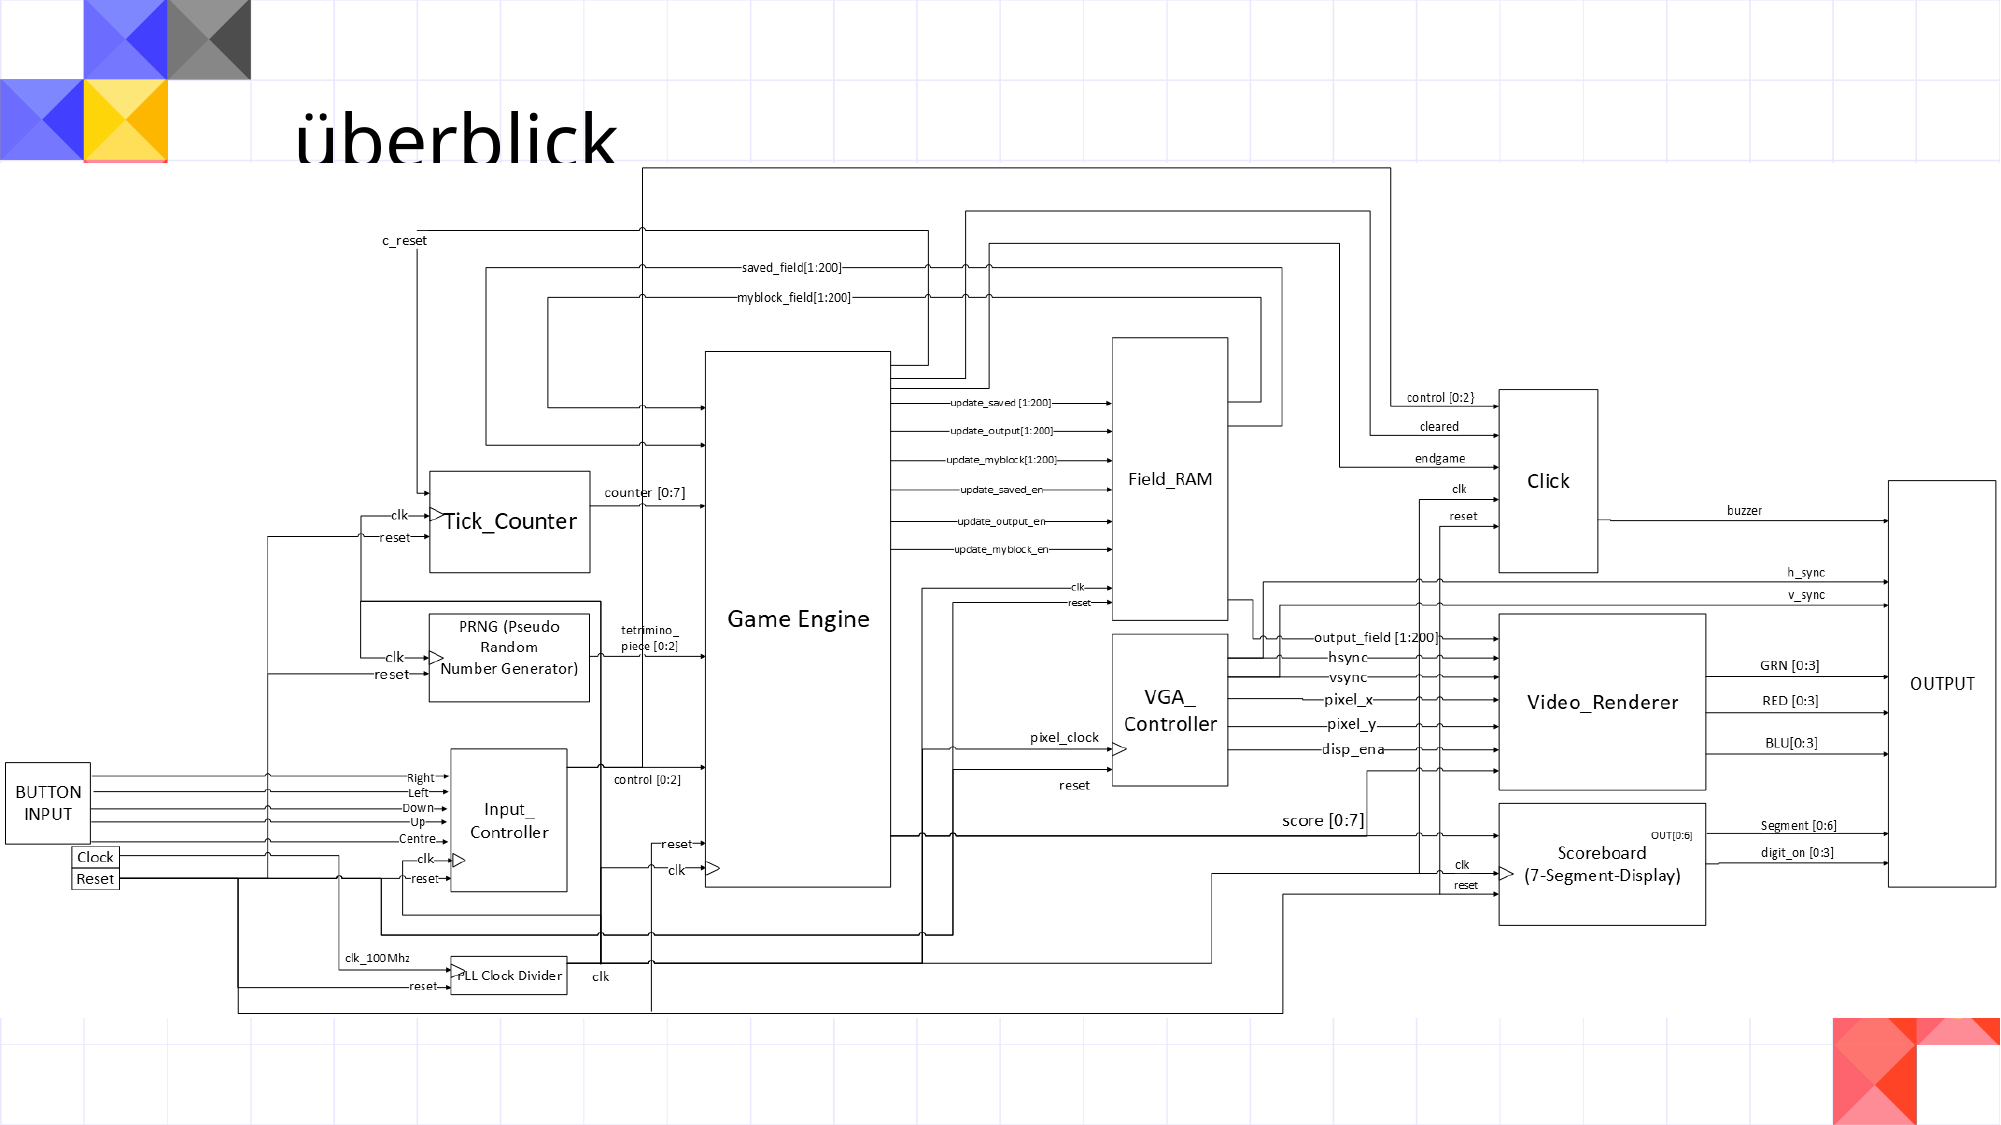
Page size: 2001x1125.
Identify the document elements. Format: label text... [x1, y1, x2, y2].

picture [0, 0, 2000, 1125]
text_box überblick [278, 85, 1088, 163]
